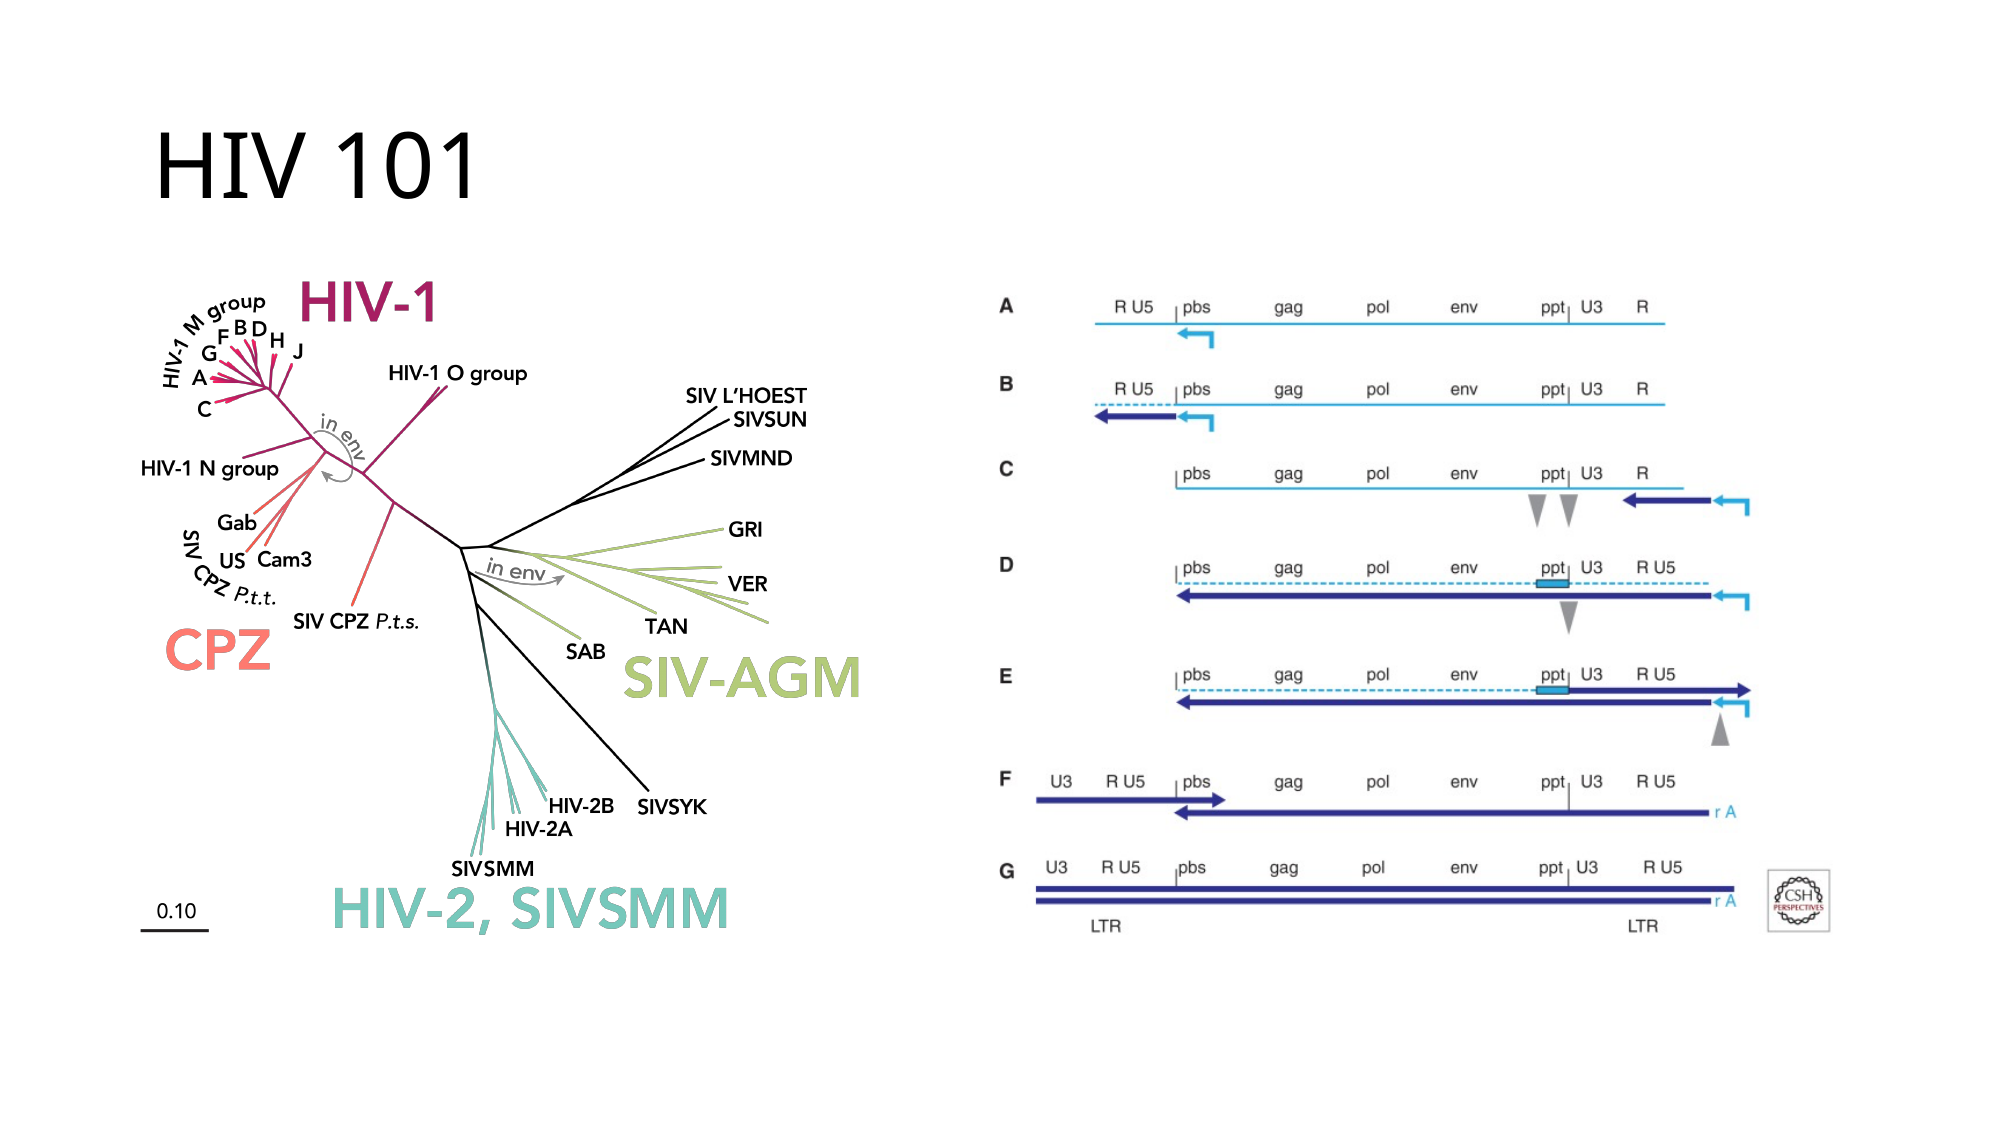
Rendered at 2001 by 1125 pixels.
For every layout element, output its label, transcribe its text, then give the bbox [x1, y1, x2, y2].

picture [999, 295, 1834, 936]
title HIV 101 [137, 59, 1863, 278]
picture [137, 277, 862, 936]
